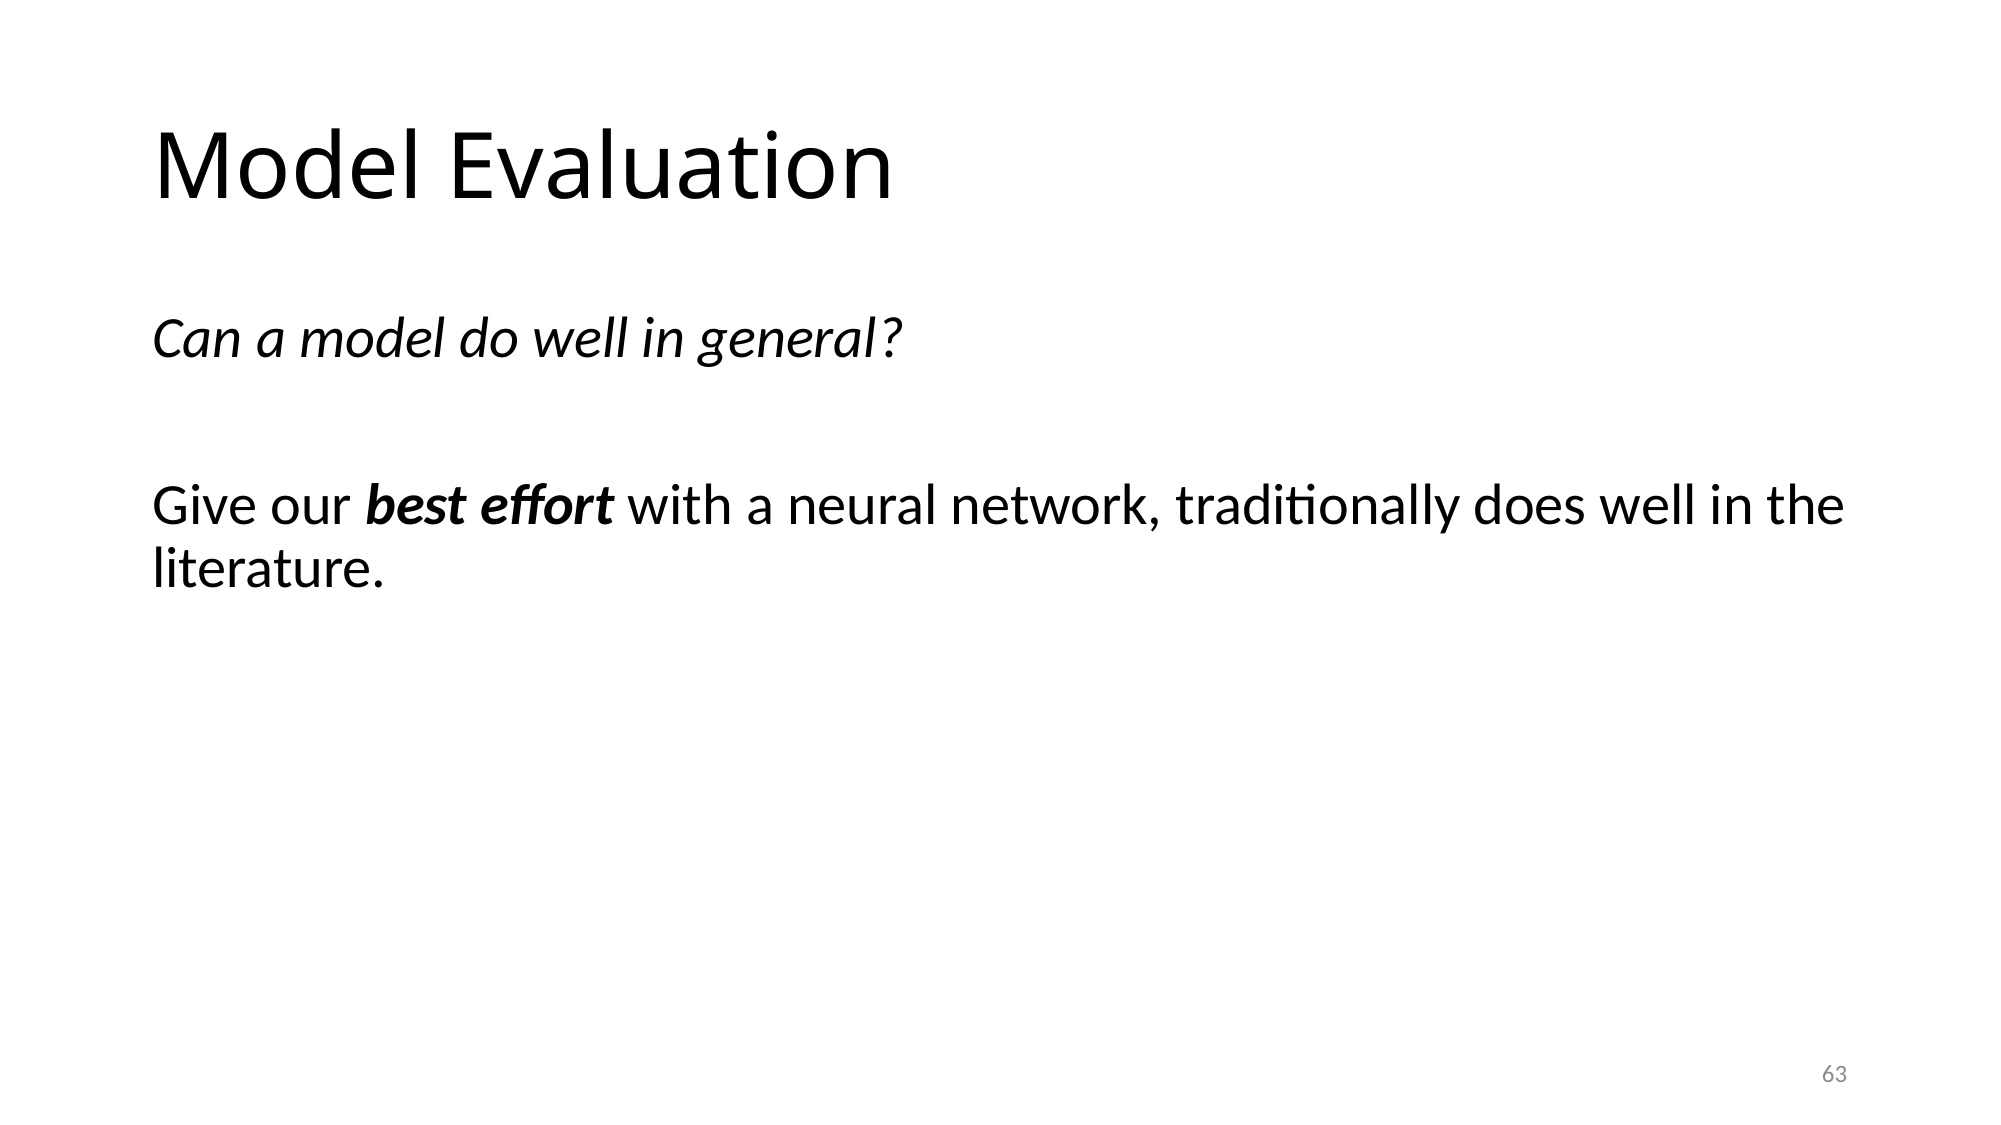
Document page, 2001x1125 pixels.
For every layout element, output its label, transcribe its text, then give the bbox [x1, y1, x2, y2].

slide_number 63 [1412, 1042, 1863, 1103]
list Can a model do well in general? Give our best effort with a neural network, traditionally does well in the literature. [137, 299, 1863, 1014]
title Model Evaluation [137, 59, 1863, 278]
